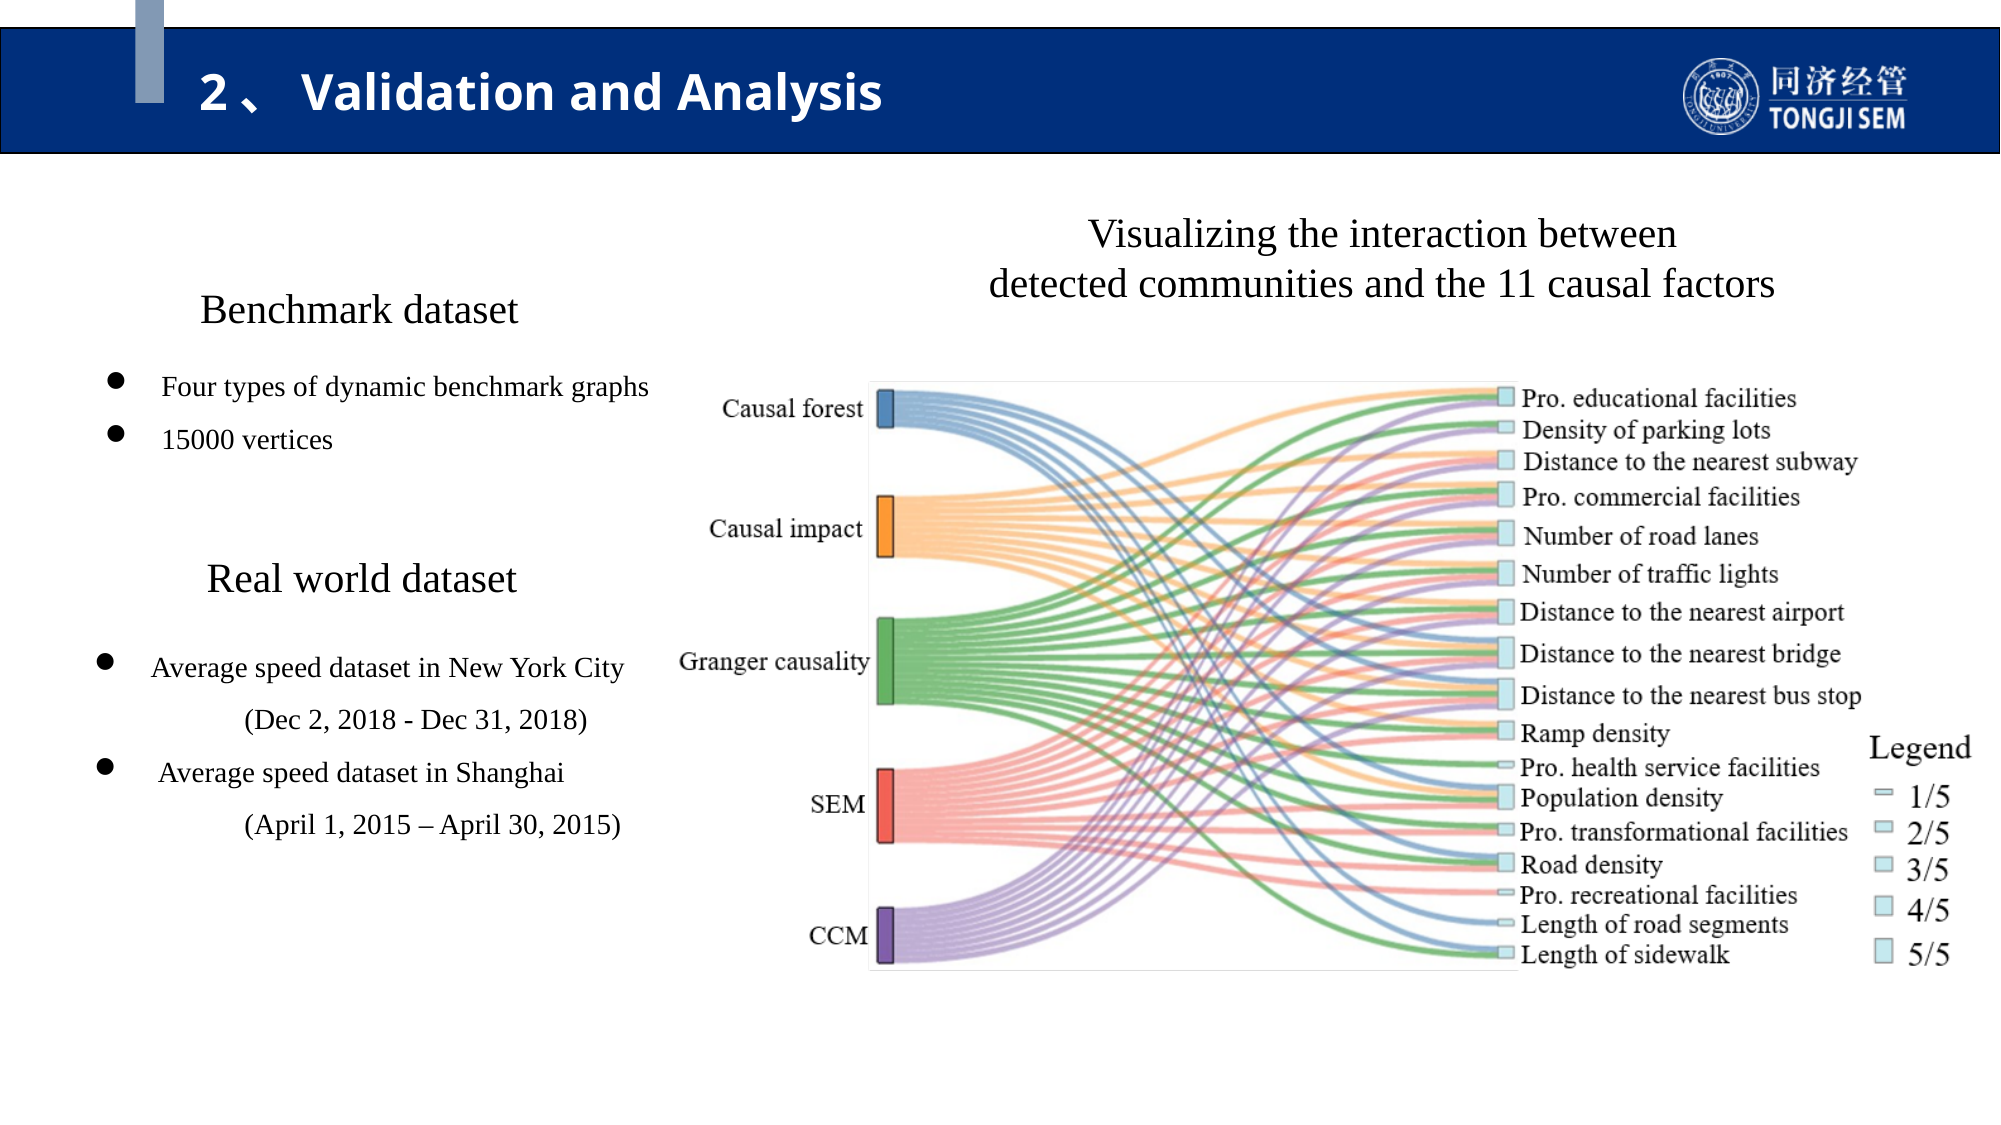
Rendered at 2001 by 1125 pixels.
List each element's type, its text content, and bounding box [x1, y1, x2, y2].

picture [663, 373, 2000, 995]
text_box Four types of dynamic benchmark graphs 15000 vertices [82, 336, 747, 469]
text_box [134, 0, 165, 104]
text_box Benchmark dataset [159, 254, 560, 336]
picture [1683, 58, 1912, 135]
text_box 2、Validation and Analysis [199, 60, 1475, 191]
text_box Real world dataset [174, 523, 550, 628]
text_box Average speed dataset in New York City (Dec 2, 2018 - Dec 31, 2018) Average speed dataset in Shanghai (April 1, 2015 – April 30, 2015) [70, 656, 663, 815]
text_box Visualizing the interaction between detected communities and the 11 causal factors [802, 206, 1963, 306]
text_box [0, 27, 2000, 154]
